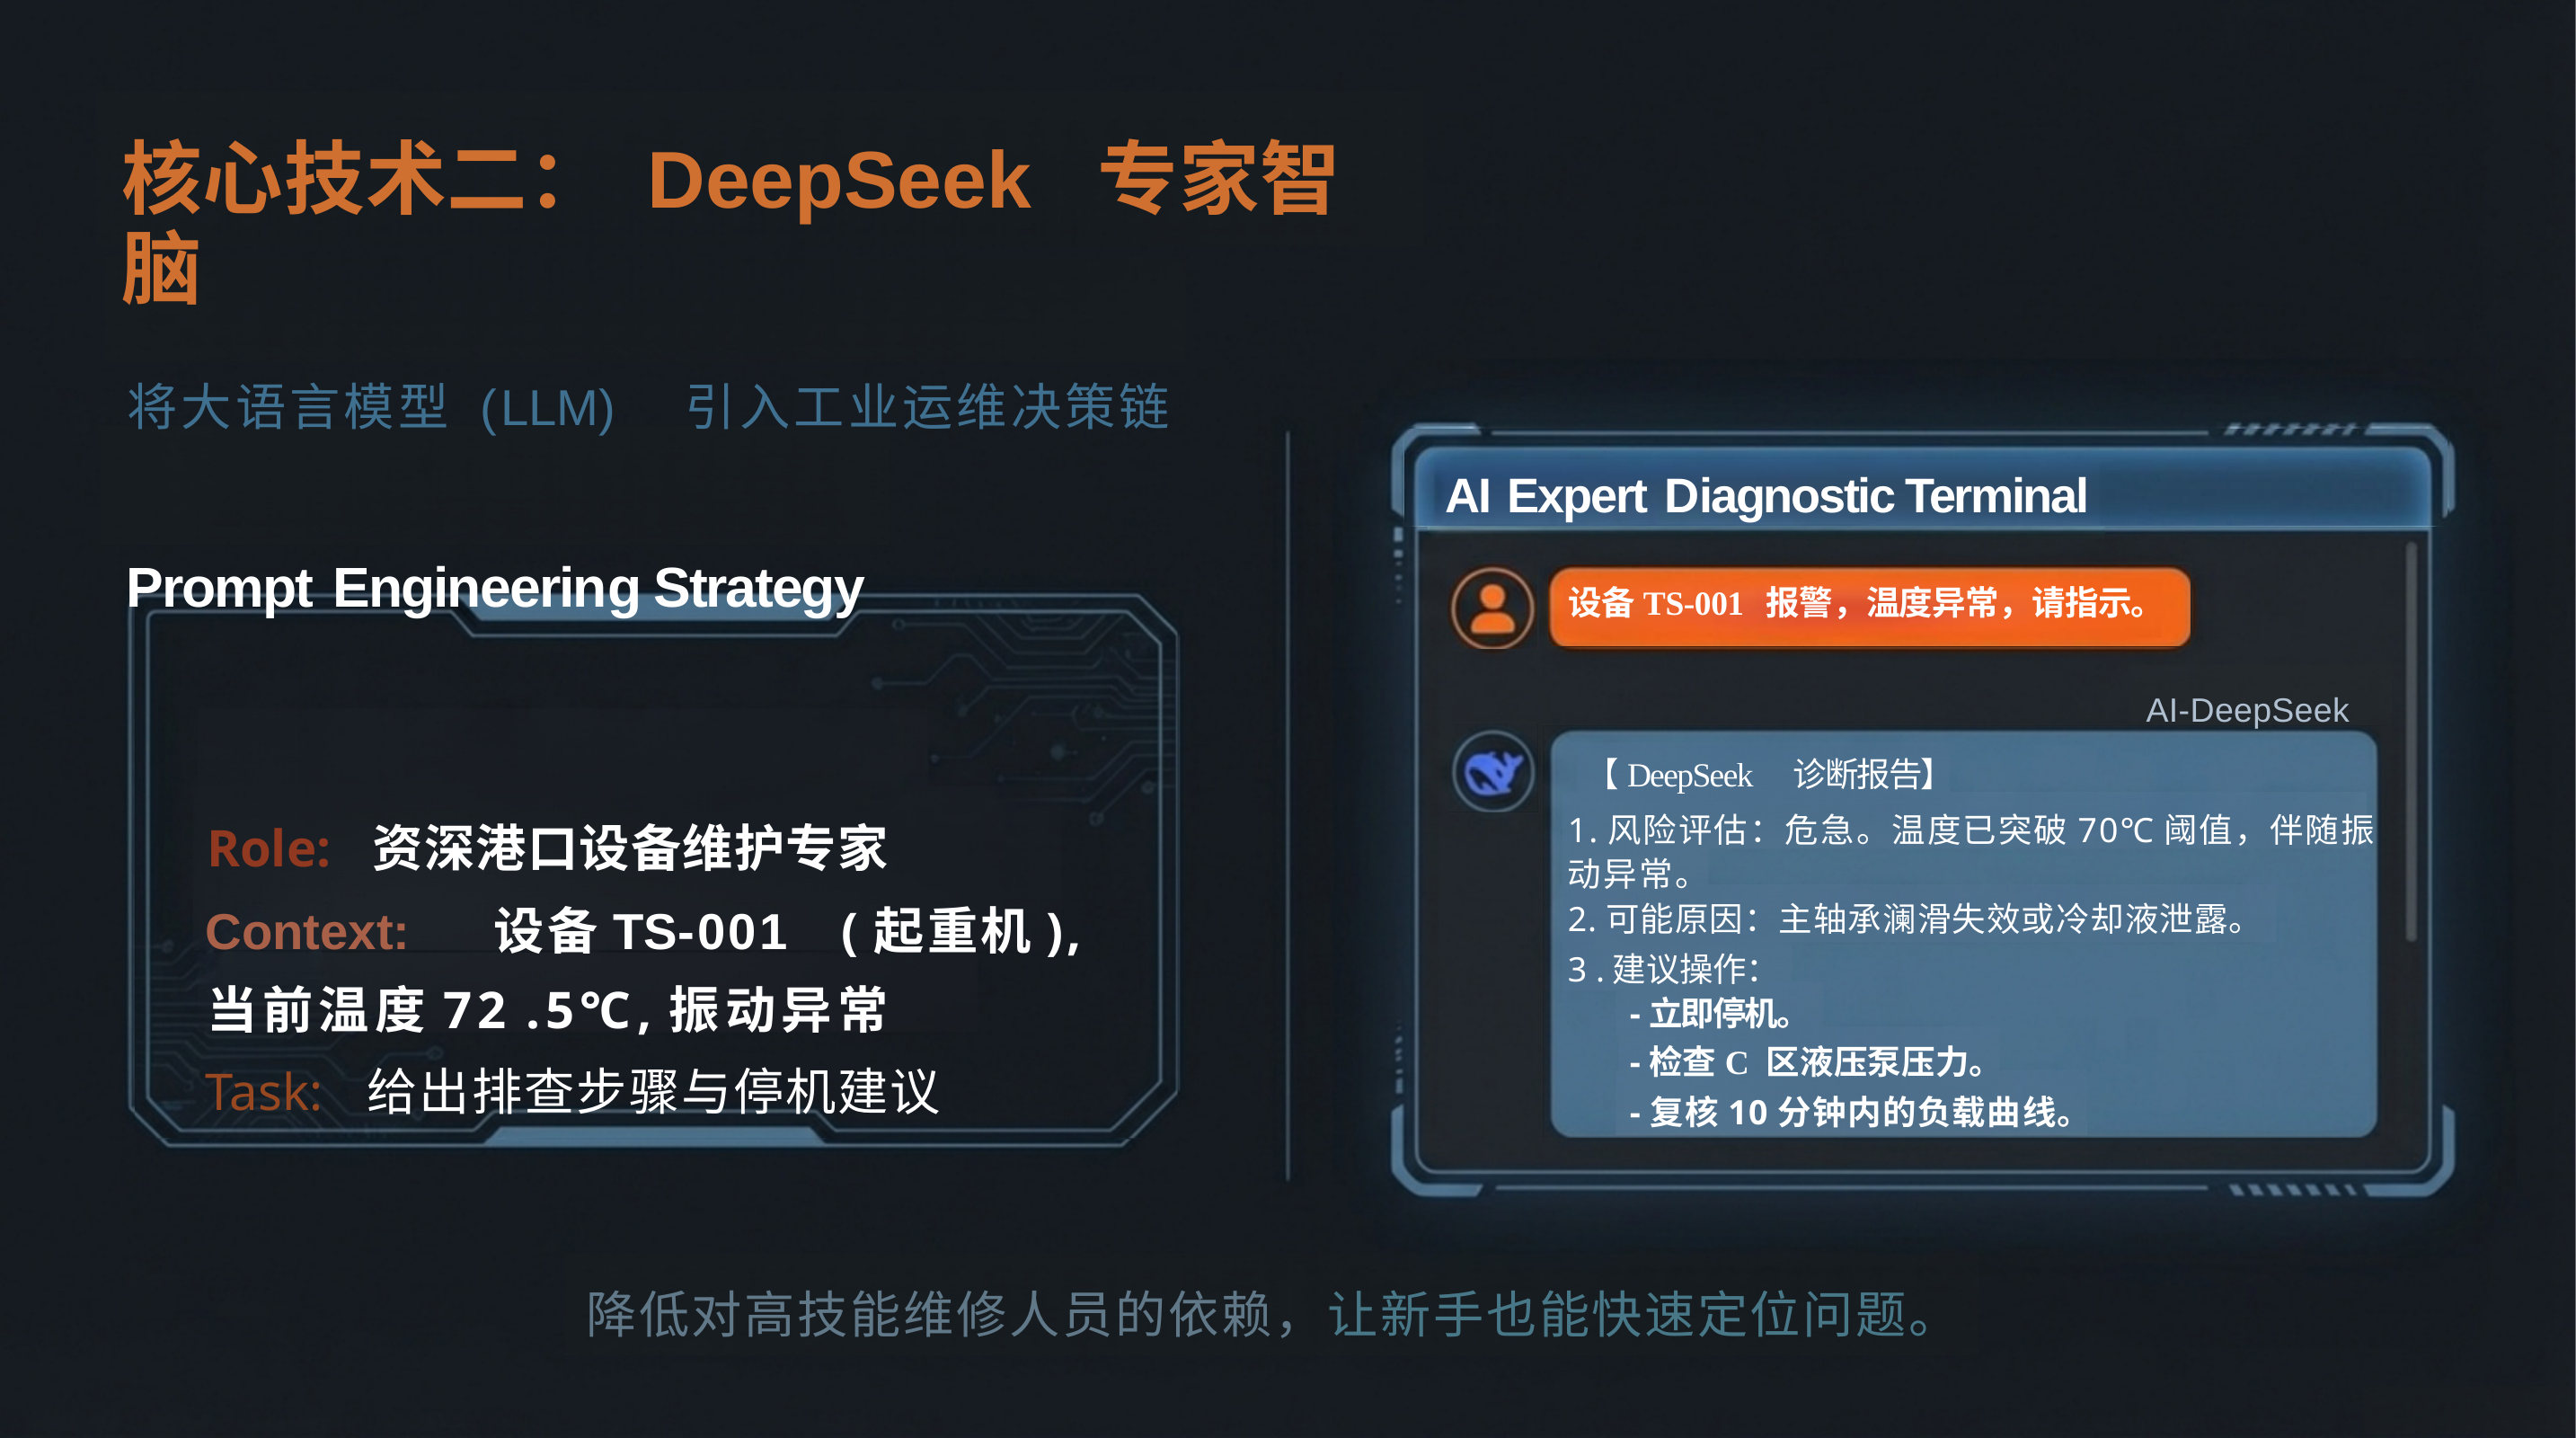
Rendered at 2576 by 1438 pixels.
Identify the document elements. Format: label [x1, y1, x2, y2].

text_box [1404, 429, 2448, 526]
picture [0, 0, 2576, 1438]
text_box [1449, 695, 2382, 1138]
text_box [1548, 564, 2191, 646]
